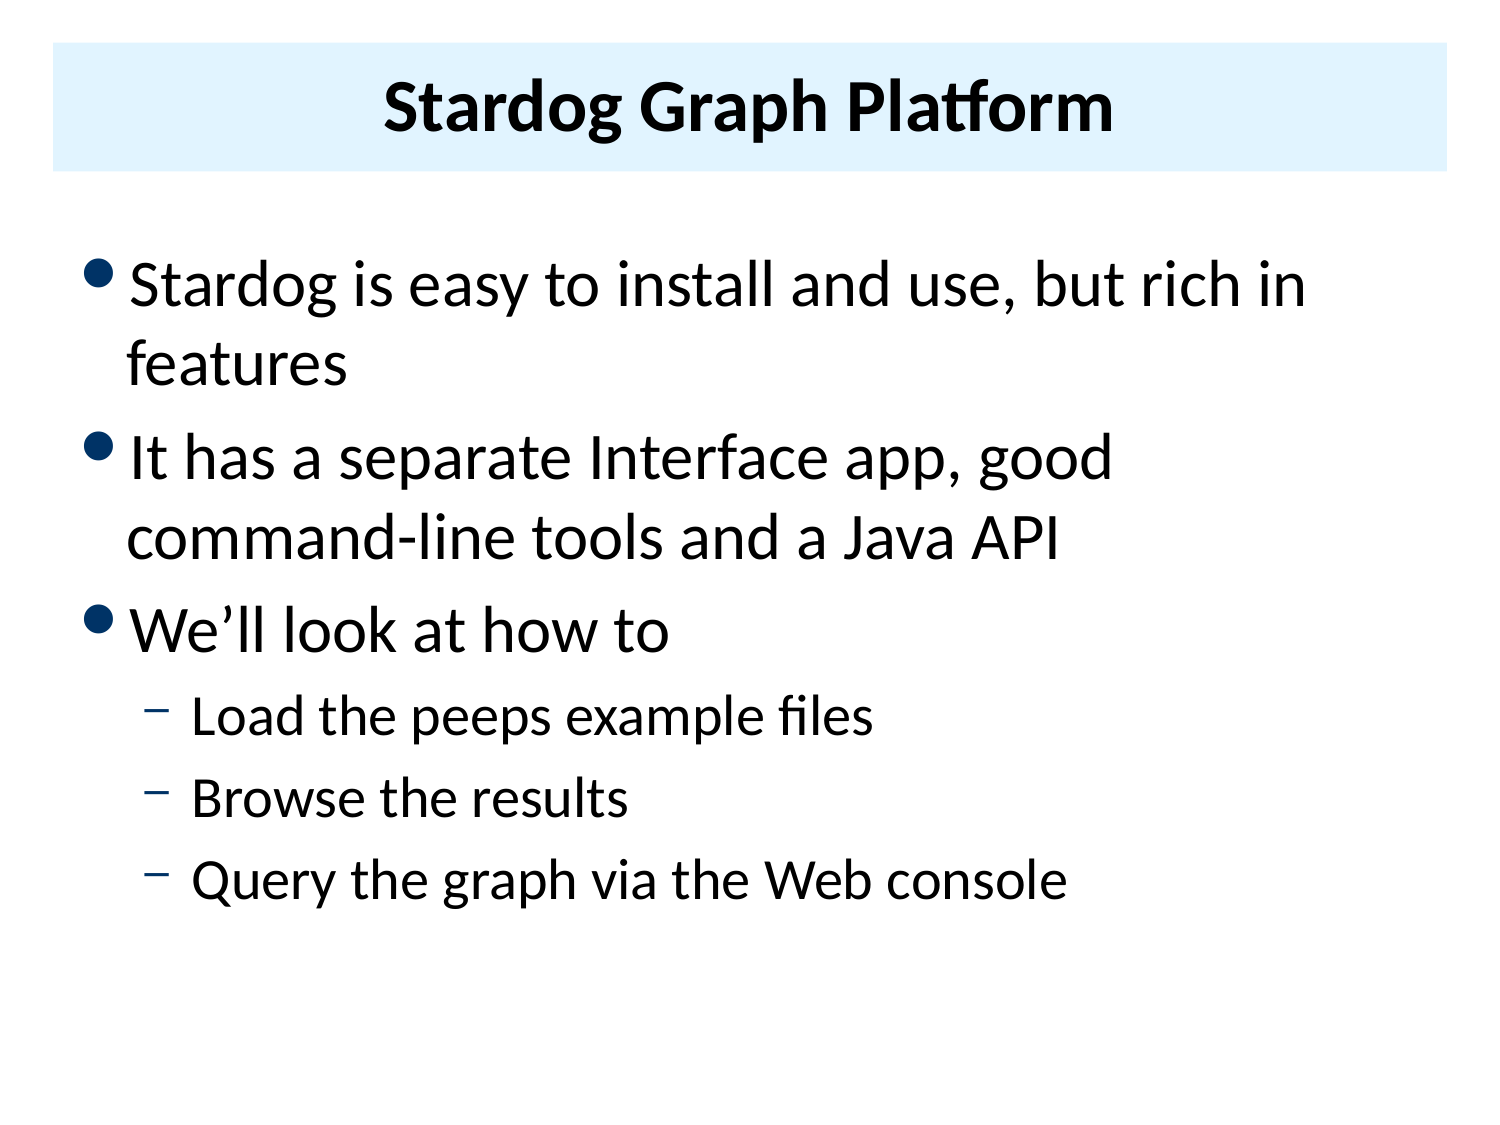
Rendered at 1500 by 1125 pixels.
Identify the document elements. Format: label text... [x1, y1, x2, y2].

title Stardog Graph Platform [53, 42, 1447, 172]
list Stardog is easy to install and use, but rich in features It has a separate Interface app, good command-line tools and a Java API We’ll look at how to Load the peeps example files Browse the results Query the graph via the Web console [64, 231, 1436, 1047]
